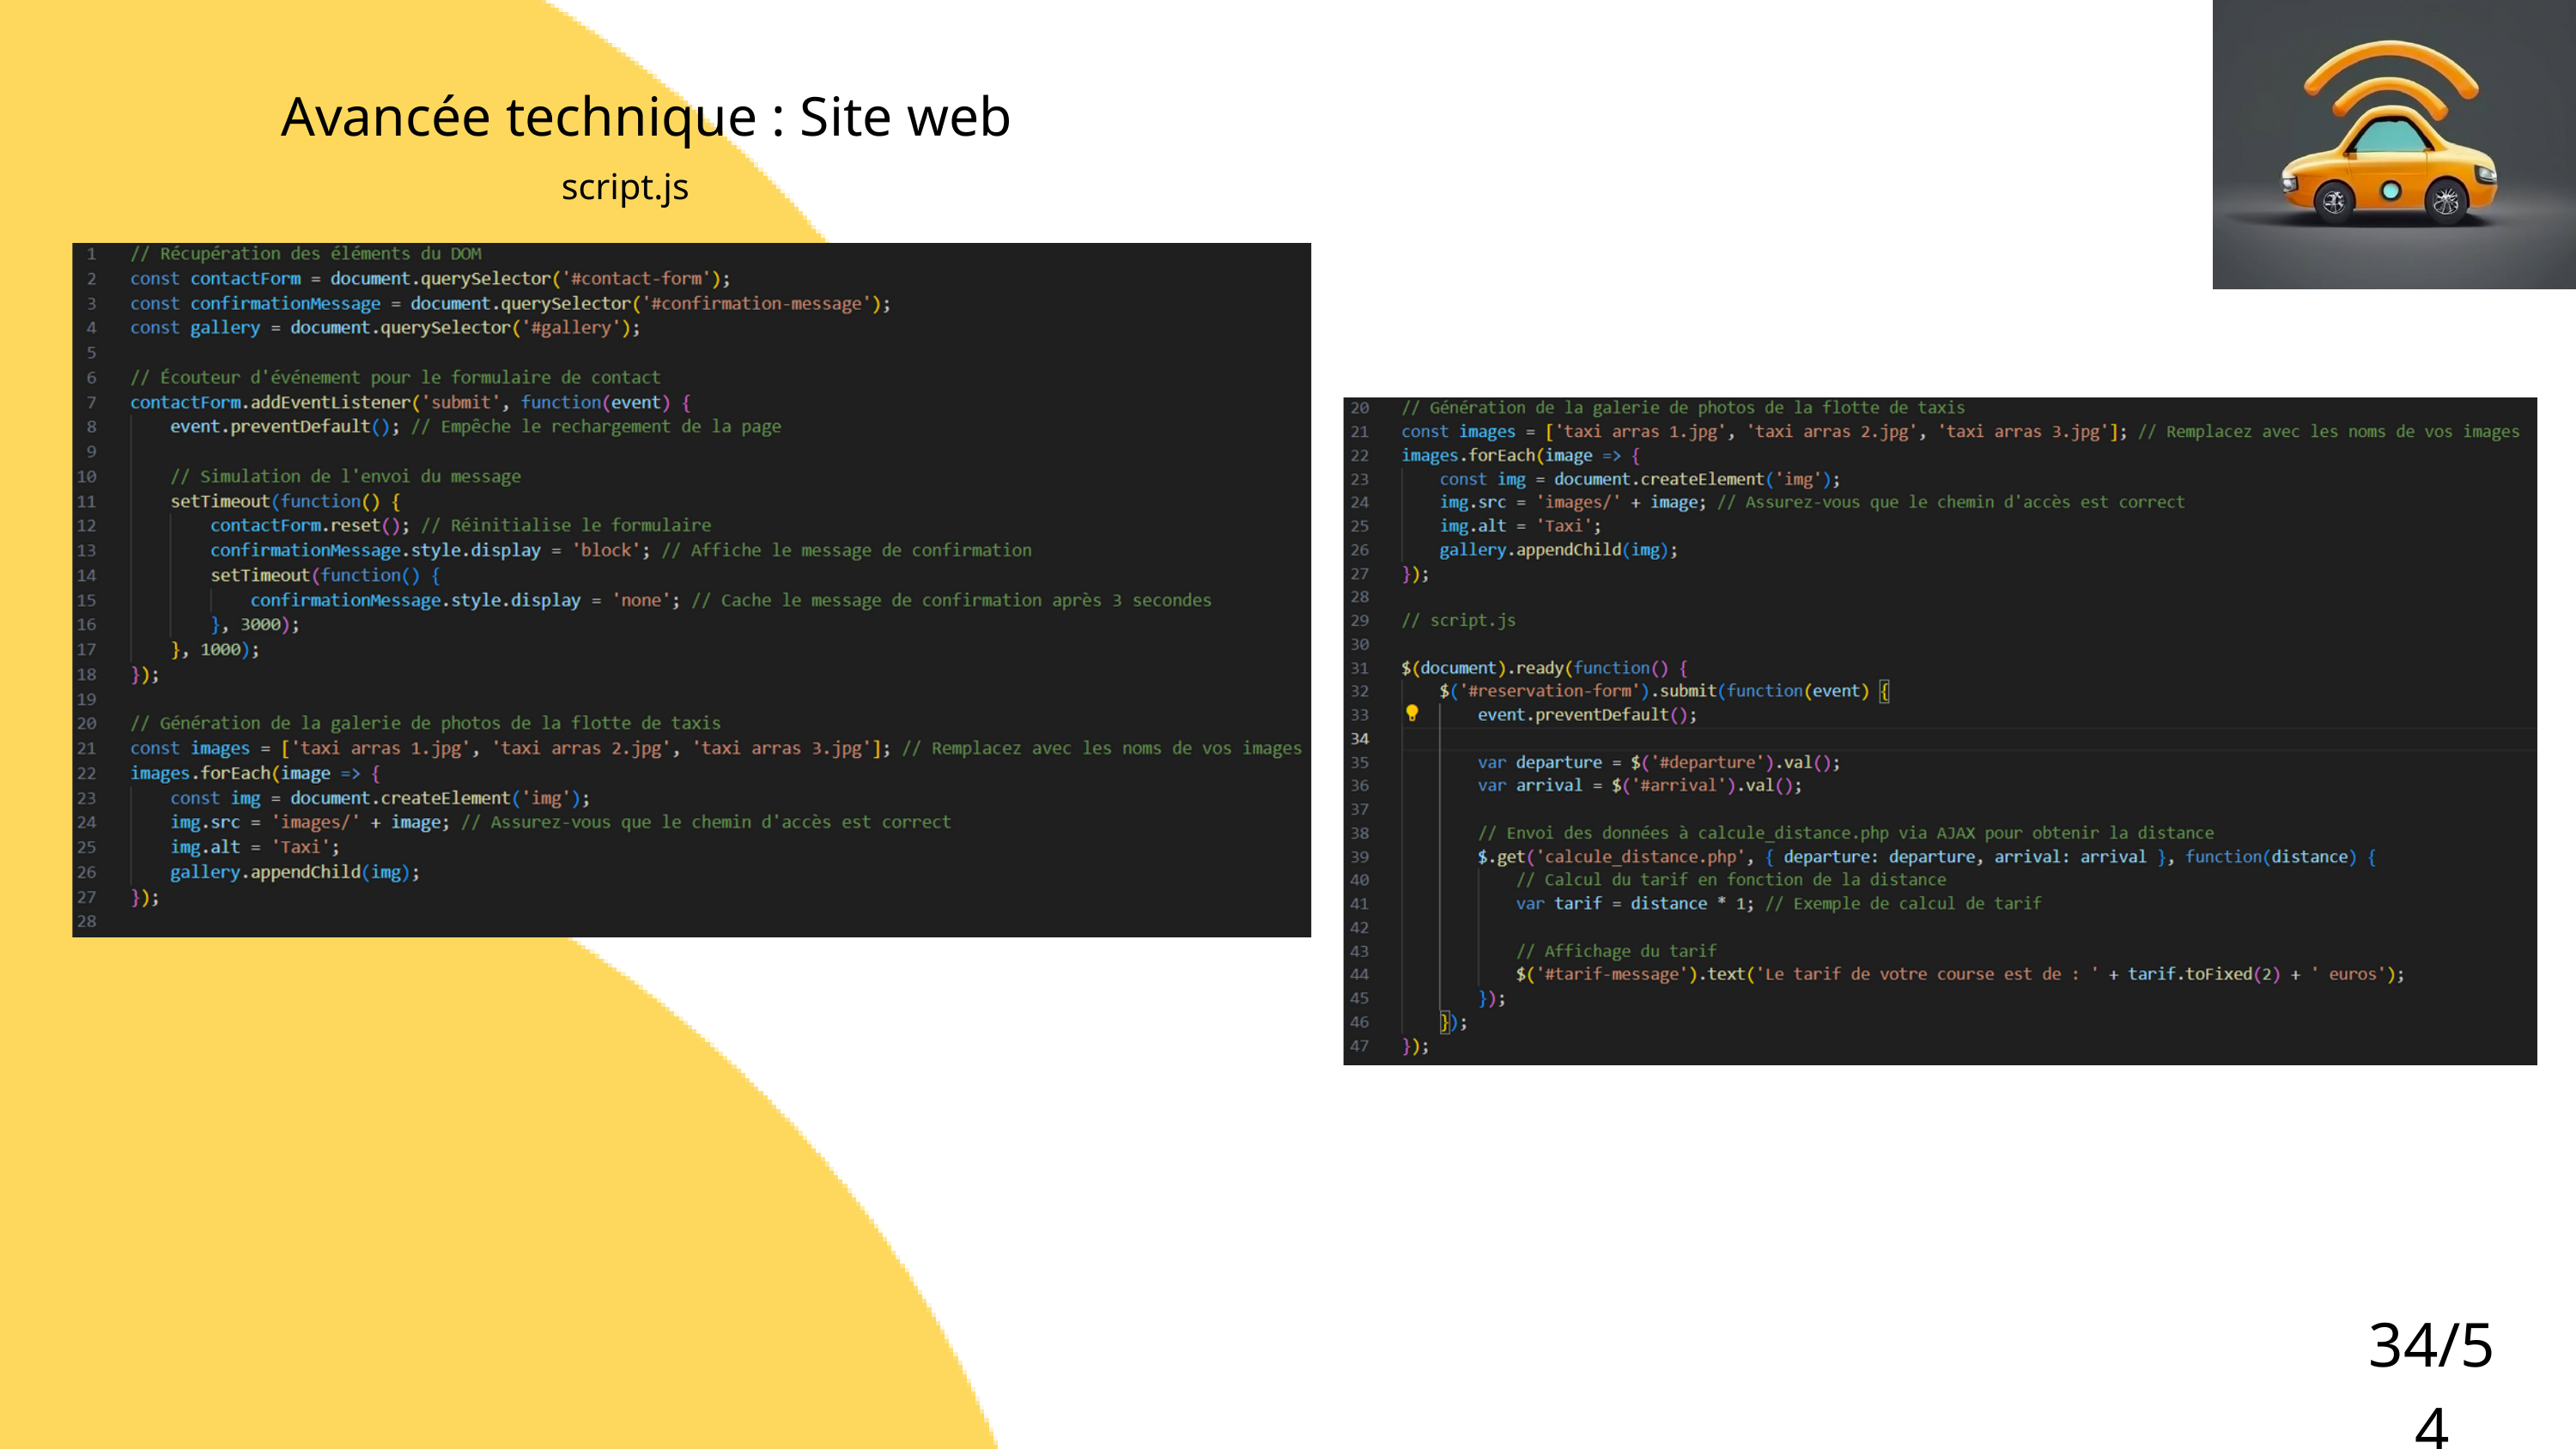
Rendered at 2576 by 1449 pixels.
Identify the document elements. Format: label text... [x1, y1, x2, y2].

text_box [1343, 397, 2537, 1065]
text_box [72, 243, 1312, 937]
text_box 34/54 [2351, 1294, 2513, 1449]
text_box [0, 0, 1069, 1449]
text_box script.js [122, 157, 1129, 207]
text_box Avancée technique : Site web [137, 71, 1157, 148]
text_box [2212, 0, 2576, 289]
